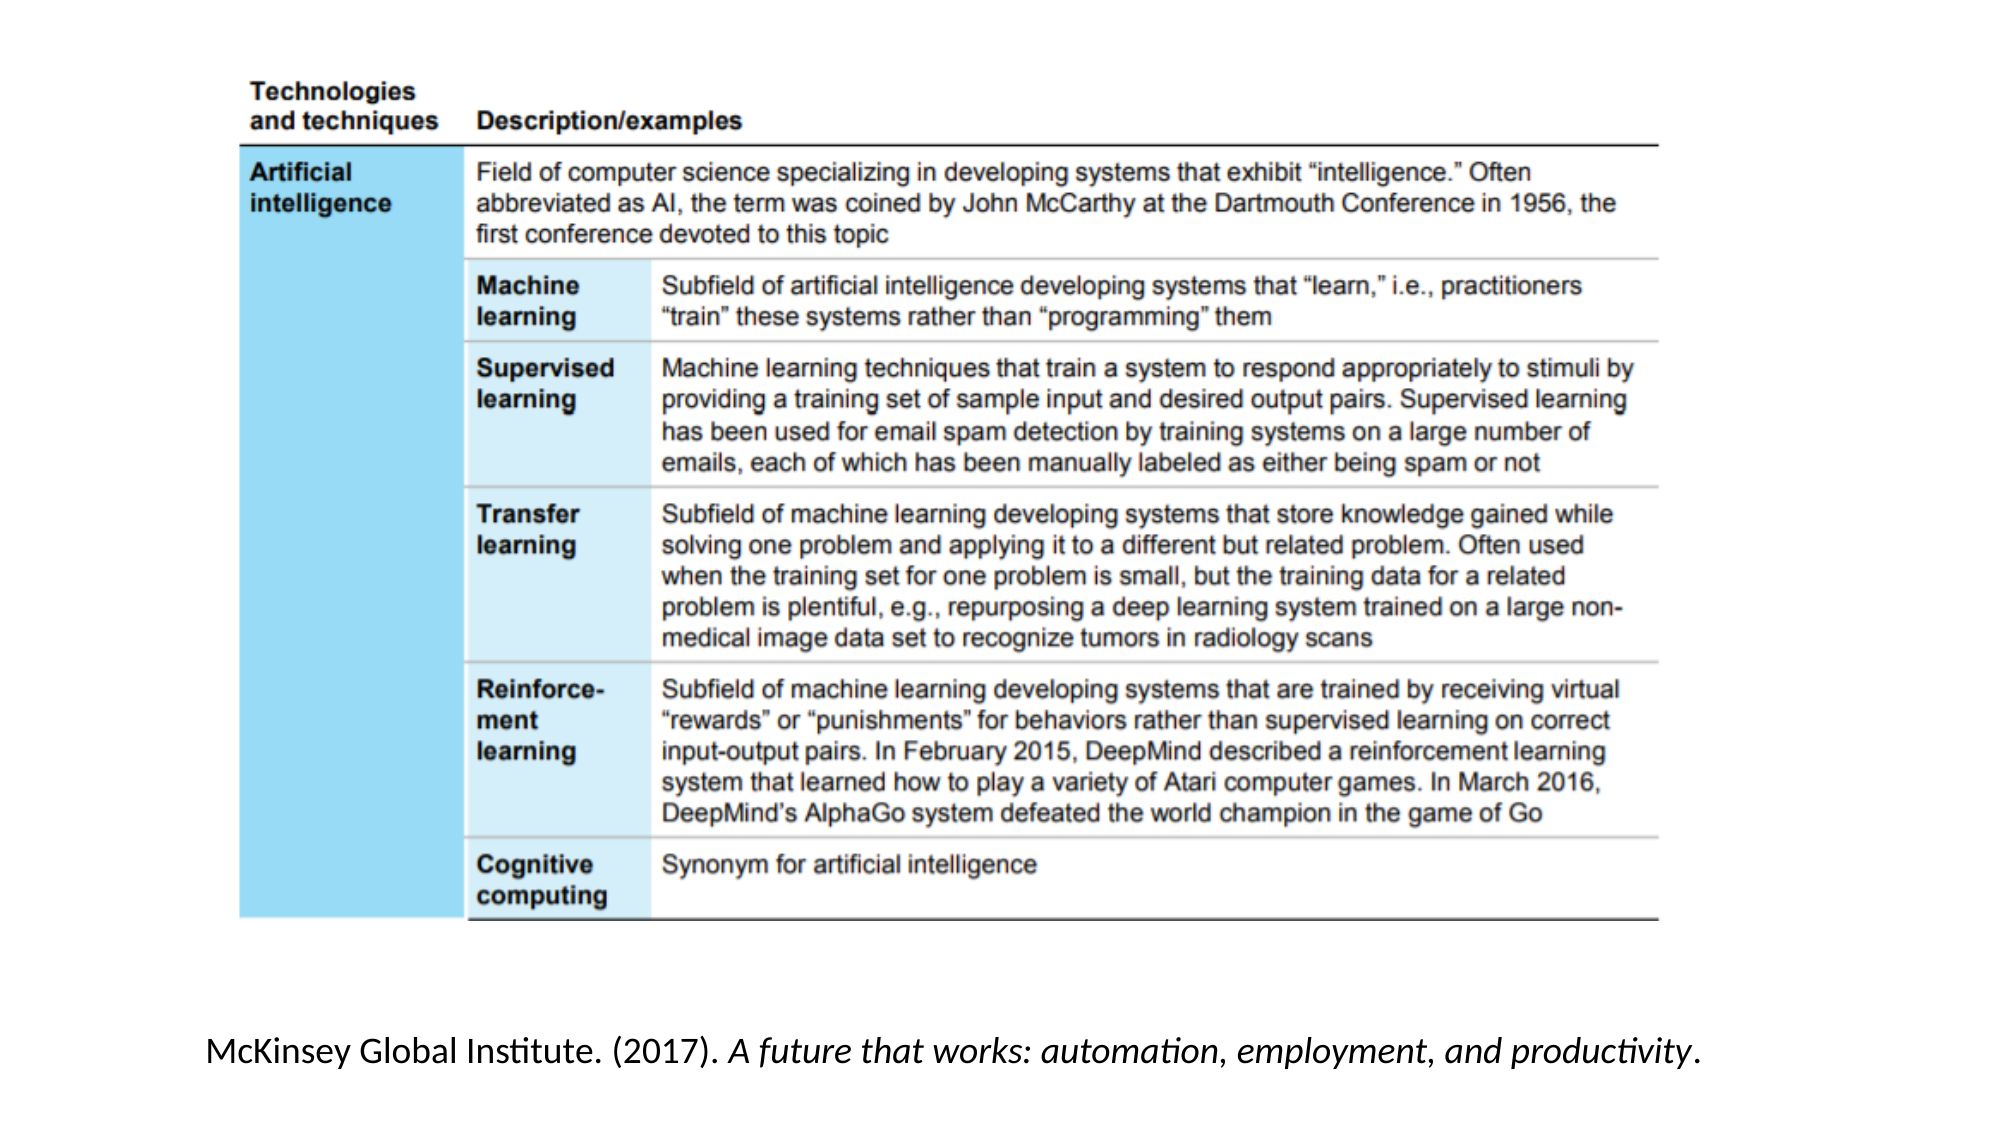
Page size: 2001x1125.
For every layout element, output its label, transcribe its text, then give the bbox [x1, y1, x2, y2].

text_box McKinsey Global Institute. (2017). A future that works: automation, employment, and productivity. [190, 1019, 1737, 1079]
picture [238, 66, 1664, 921]
